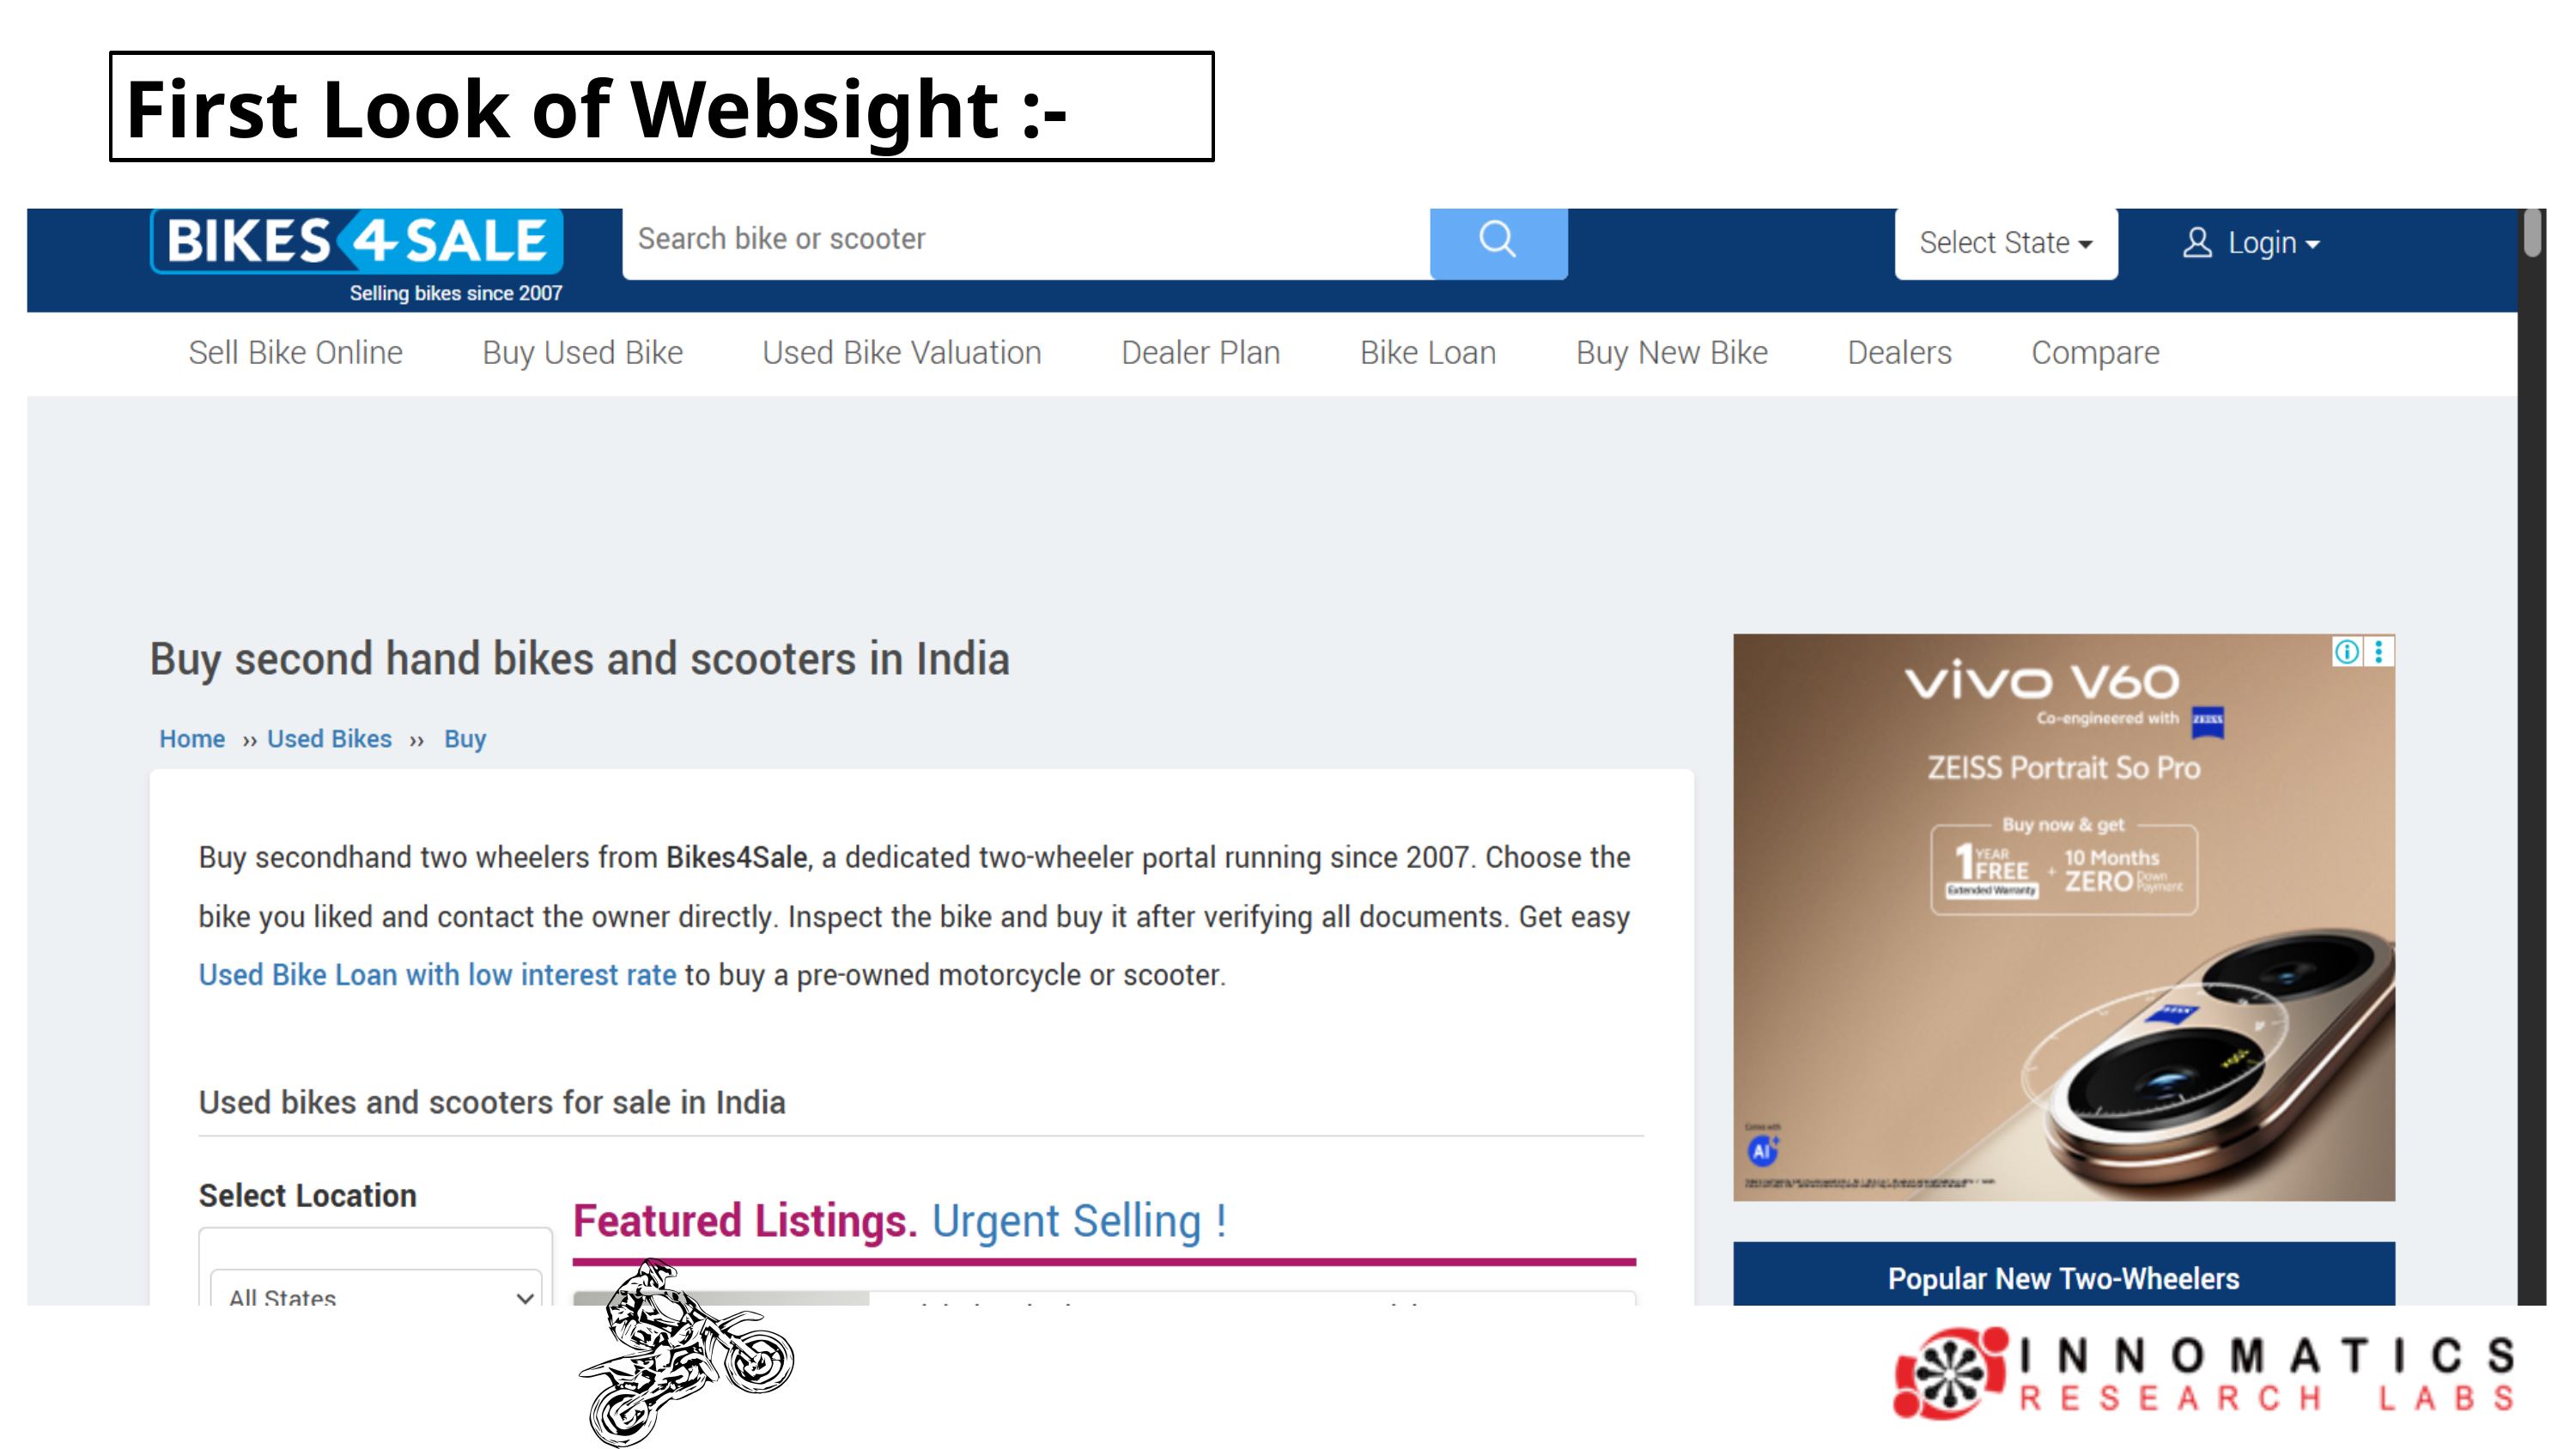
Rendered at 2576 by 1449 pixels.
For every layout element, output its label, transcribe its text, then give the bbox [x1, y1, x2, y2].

text_box [578, 1306, 795, 1449]
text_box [27, 209, 2547, 1306]
text_box First Look of Websight :- [111, 52, 1213, 161]
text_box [1862, 1306, 2544, 1449]
